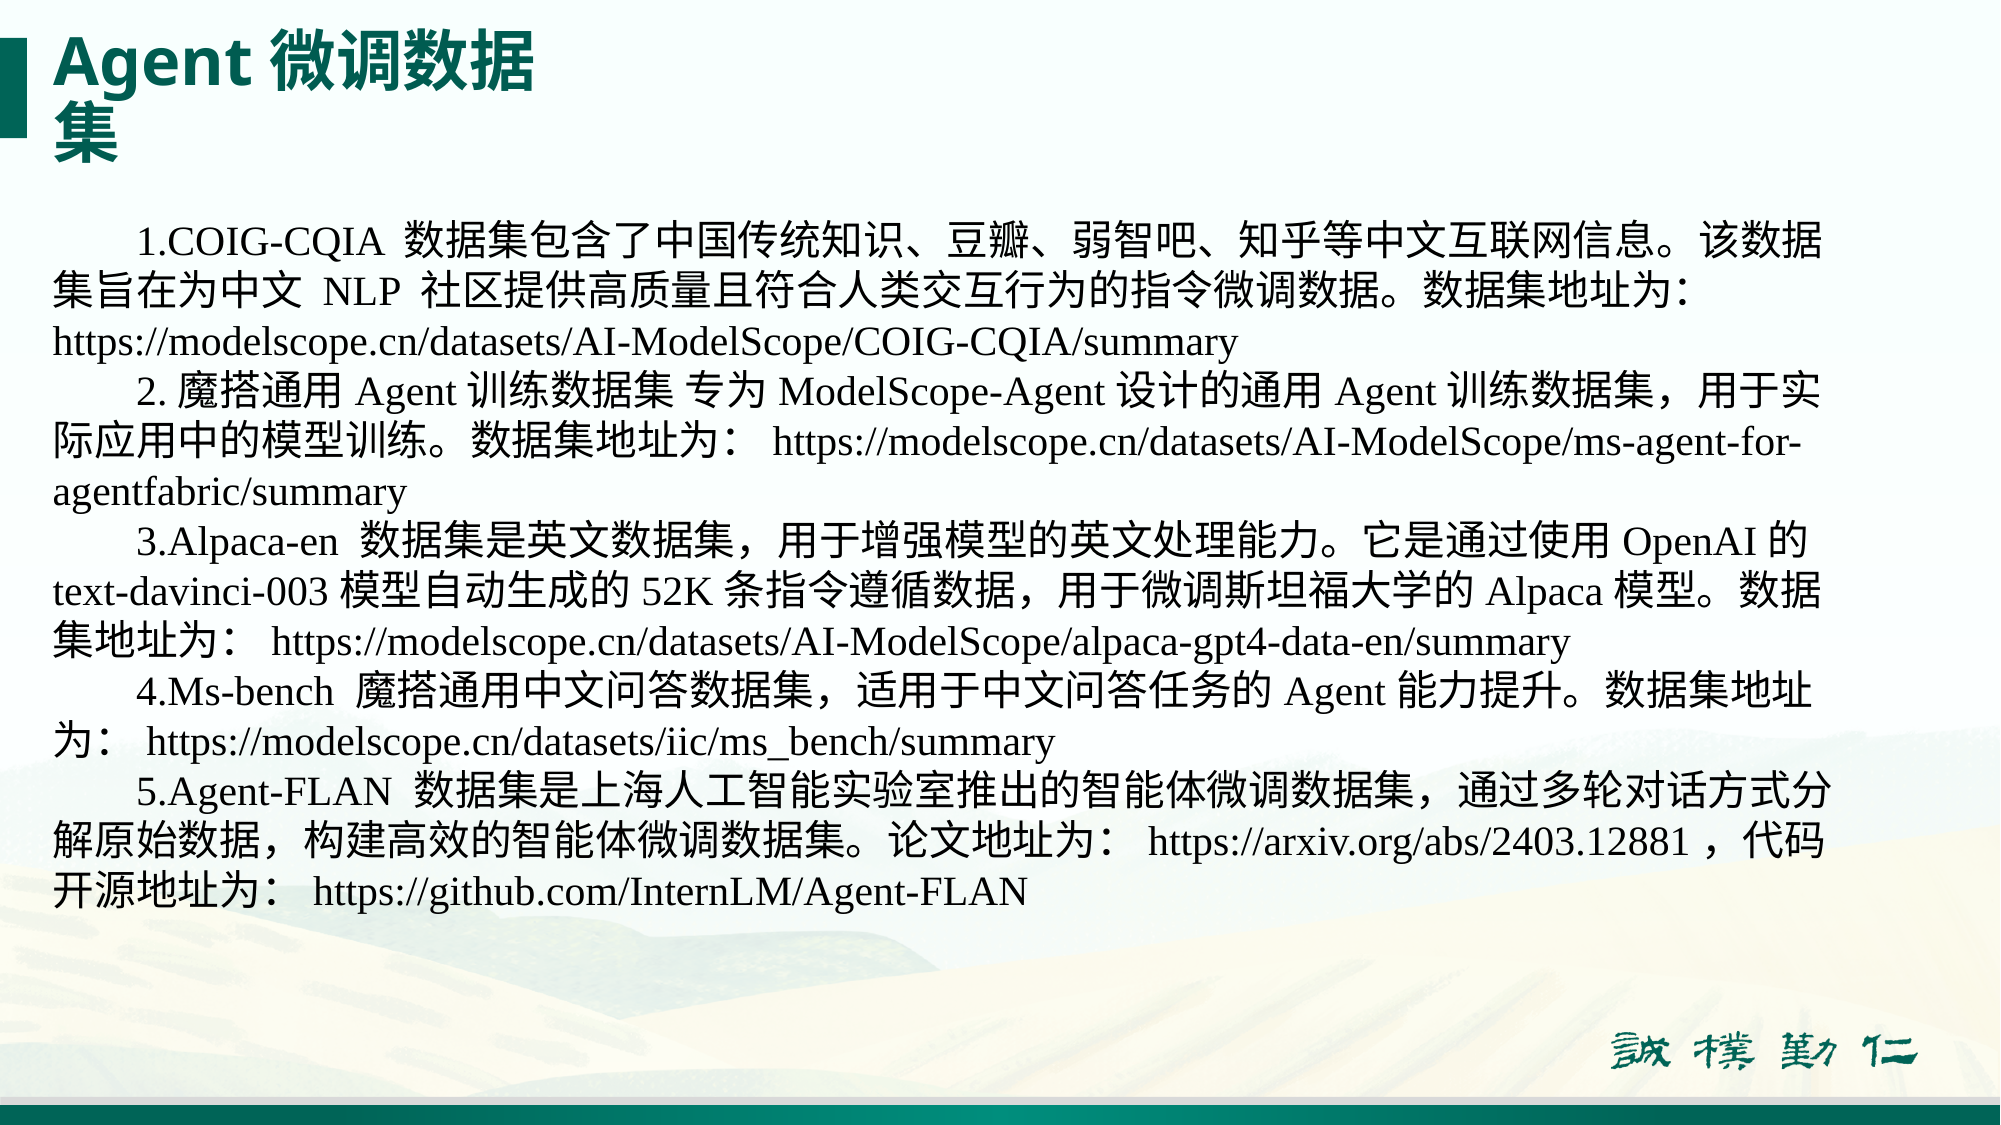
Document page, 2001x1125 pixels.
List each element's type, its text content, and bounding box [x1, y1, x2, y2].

title Agent微调数据集 [38, 55, 606, 144]
picture [1611, 1017, 1918, 1084]
text_box 1.COIG-CQIA 数据集包含了中国传统知识、豆瓣、弱智吧、知乎等中文互联网信息。该数据集旨在为中文 NLP 社区提供高质量且符合人类交互行为的指令微调数据。数据集地址为：https://modelscope.cn/datasets/AI-ModelScope/COIG-CQIA/summary 2.魔搭通用Agent训练数据集 专为ModelScope-Agent设计的通用Agent训练数据集，用于实际应用中的模型训练。数据集地址为：https://modelscope.cn/datasets/AI-ModelScope/ms-agent-for-agentfabric/summary 3.Alpaca-en 数据集是英文数据集，用于增强模型的英文处理能力。它是通过使用OpenAI的text-davinci-003模型自动生成的52K条指令遵循数据，用于微调斯坦福大学的Alpaca模型。数据集地址为：https://modelscope.cn/datasets/AI-ModelScope/alpaca-gpt4-data-en/summary 4.Ms-bench 魔搭通用中文问答数据集，适用于中文问答任务的Agent能力提升。数据集地址为：https://modelscope.cn/datasets/iic/ms_bench/summary 5.Agent-FLAN 数据集是上海人工智能实验室推出的智能体微调数据集，通过多轮对话方式分解原始数据，构建高效的智能体微调数据集。论文地址为：https://arxiv.org/abs/2403.12881，代码开源地址为：https://github.com/InternLM/Agent-FLAN [37, 206, 1853, 922]
